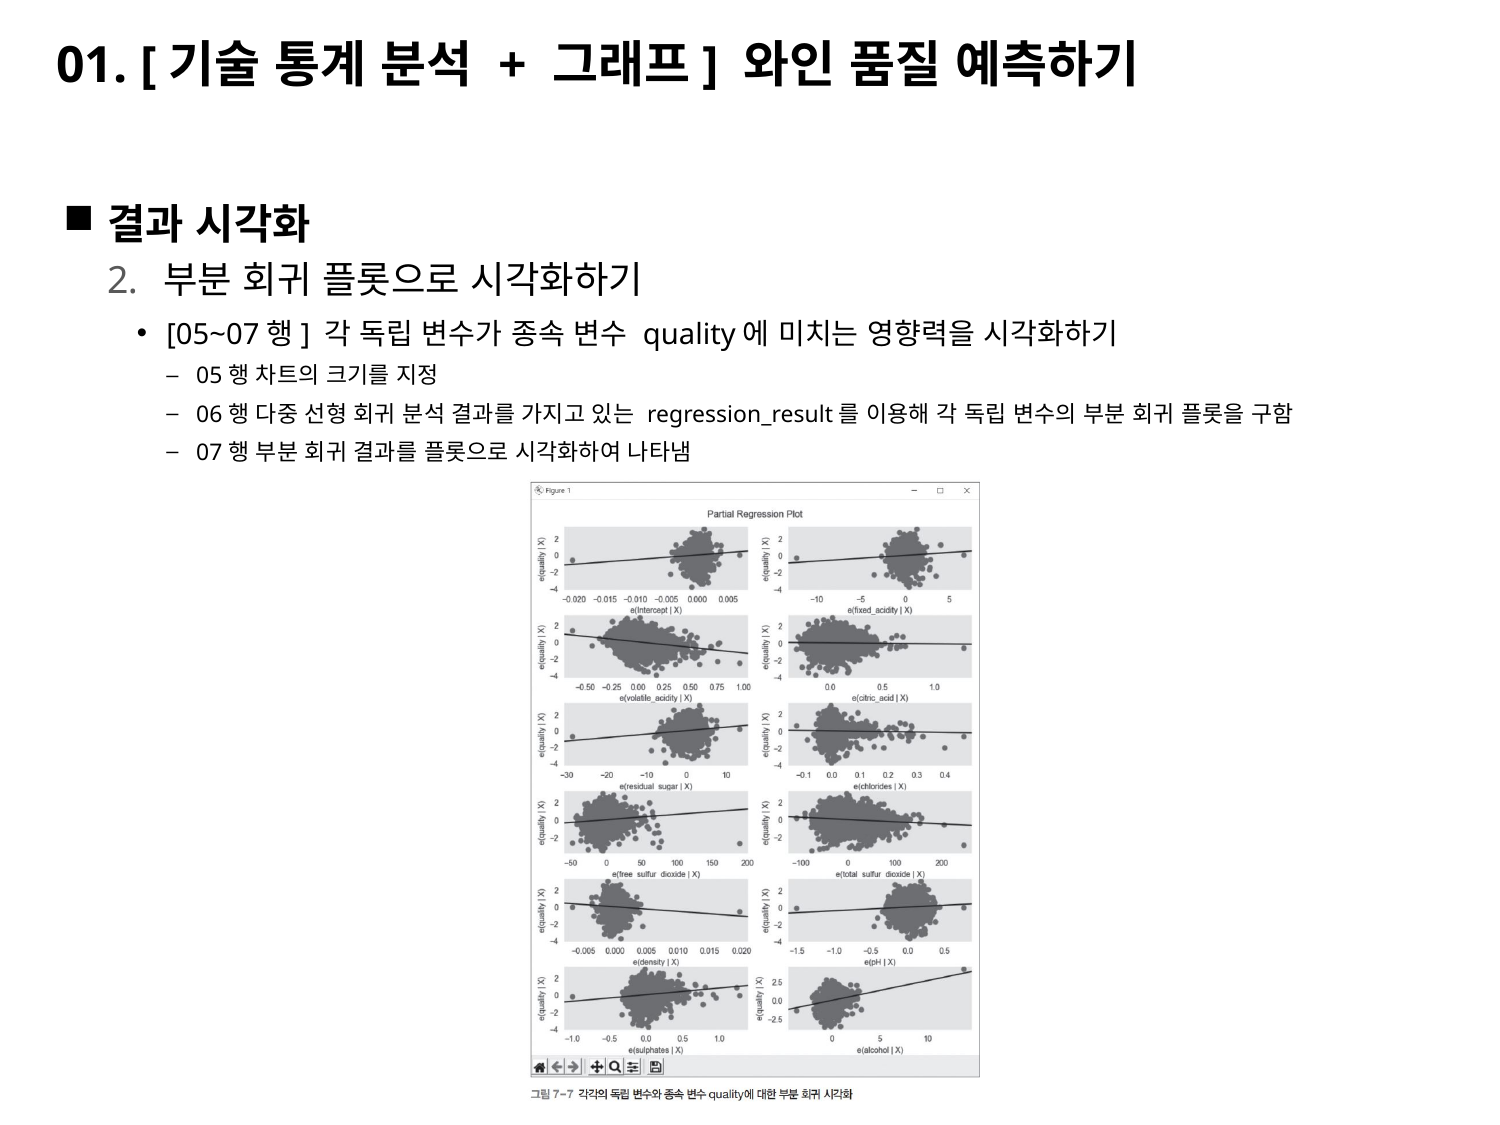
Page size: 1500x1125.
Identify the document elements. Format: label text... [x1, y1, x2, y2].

title 01. [기술 통계 분석 + 그래프] 와인 품질 예측하기 [41, 17, 1282, 107]
list 결과 시각화 부분 회귀 플롯으로 시각화하기 [05~07행] 각 독립 변수가 종속 변수 quality에 미치는 영향력을 시각화하기 05행 차트의 크기를 지정 06행 다중 선형 회귀 분석 결과를 가지고 있는 regression_result를 이용해 각 독립 변수의 부분 회귀 플롯을 구함 07행 부분 회귀 결과를 플롯으로 시각화하여 나타냄 [48, 165, 1459, 894]
picture [527, 479, 980, 1102]
